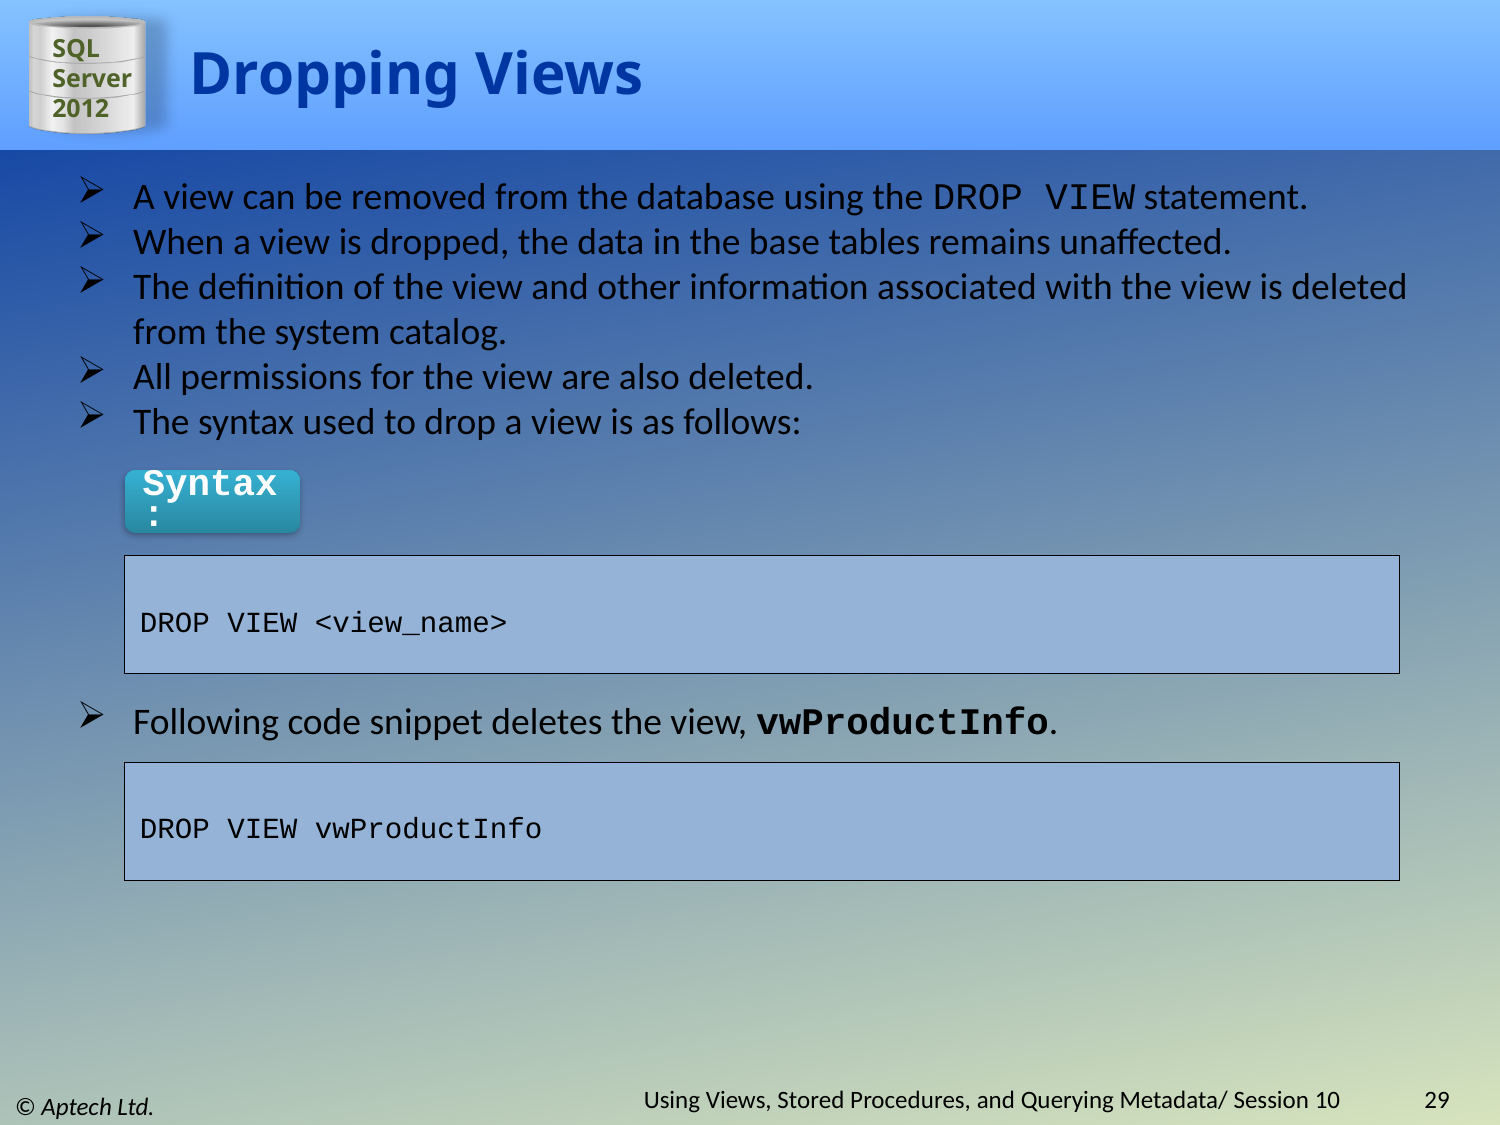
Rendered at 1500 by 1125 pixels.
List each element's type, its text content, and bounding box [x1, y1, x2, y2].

text_box A view can be removed from the database using the DROP VIEW statement. When a view is dropped, the data in the base tables remains unaffected. The definition of the view and other information associated with the view is deleted from the system catalog. All permissions for the view are also deleted. The syntax used to drop a view is as follows: [62, 164, 1475, 450]
text_box Syntax: [125, 470, 301, 533]
picture [24, 0, 150, 150]
text_box Following code snippet deletes the view, vwProductInfo. [62, 689, 1475, 750]
text_box DROP VIEW vwProductInfo [124, 762, 1400, 881]
slide_number 29 [1363, 1084, 1465, 1113]
footer Using Views, Stored Procedures, and Querying Metadata/ Session 10 [375, 1084, 1363, 1113]
text_box DROP VIEW <view_name> [124, 555, 1400, 674]
title Dropping Views [174, 37, 1426, 106]
